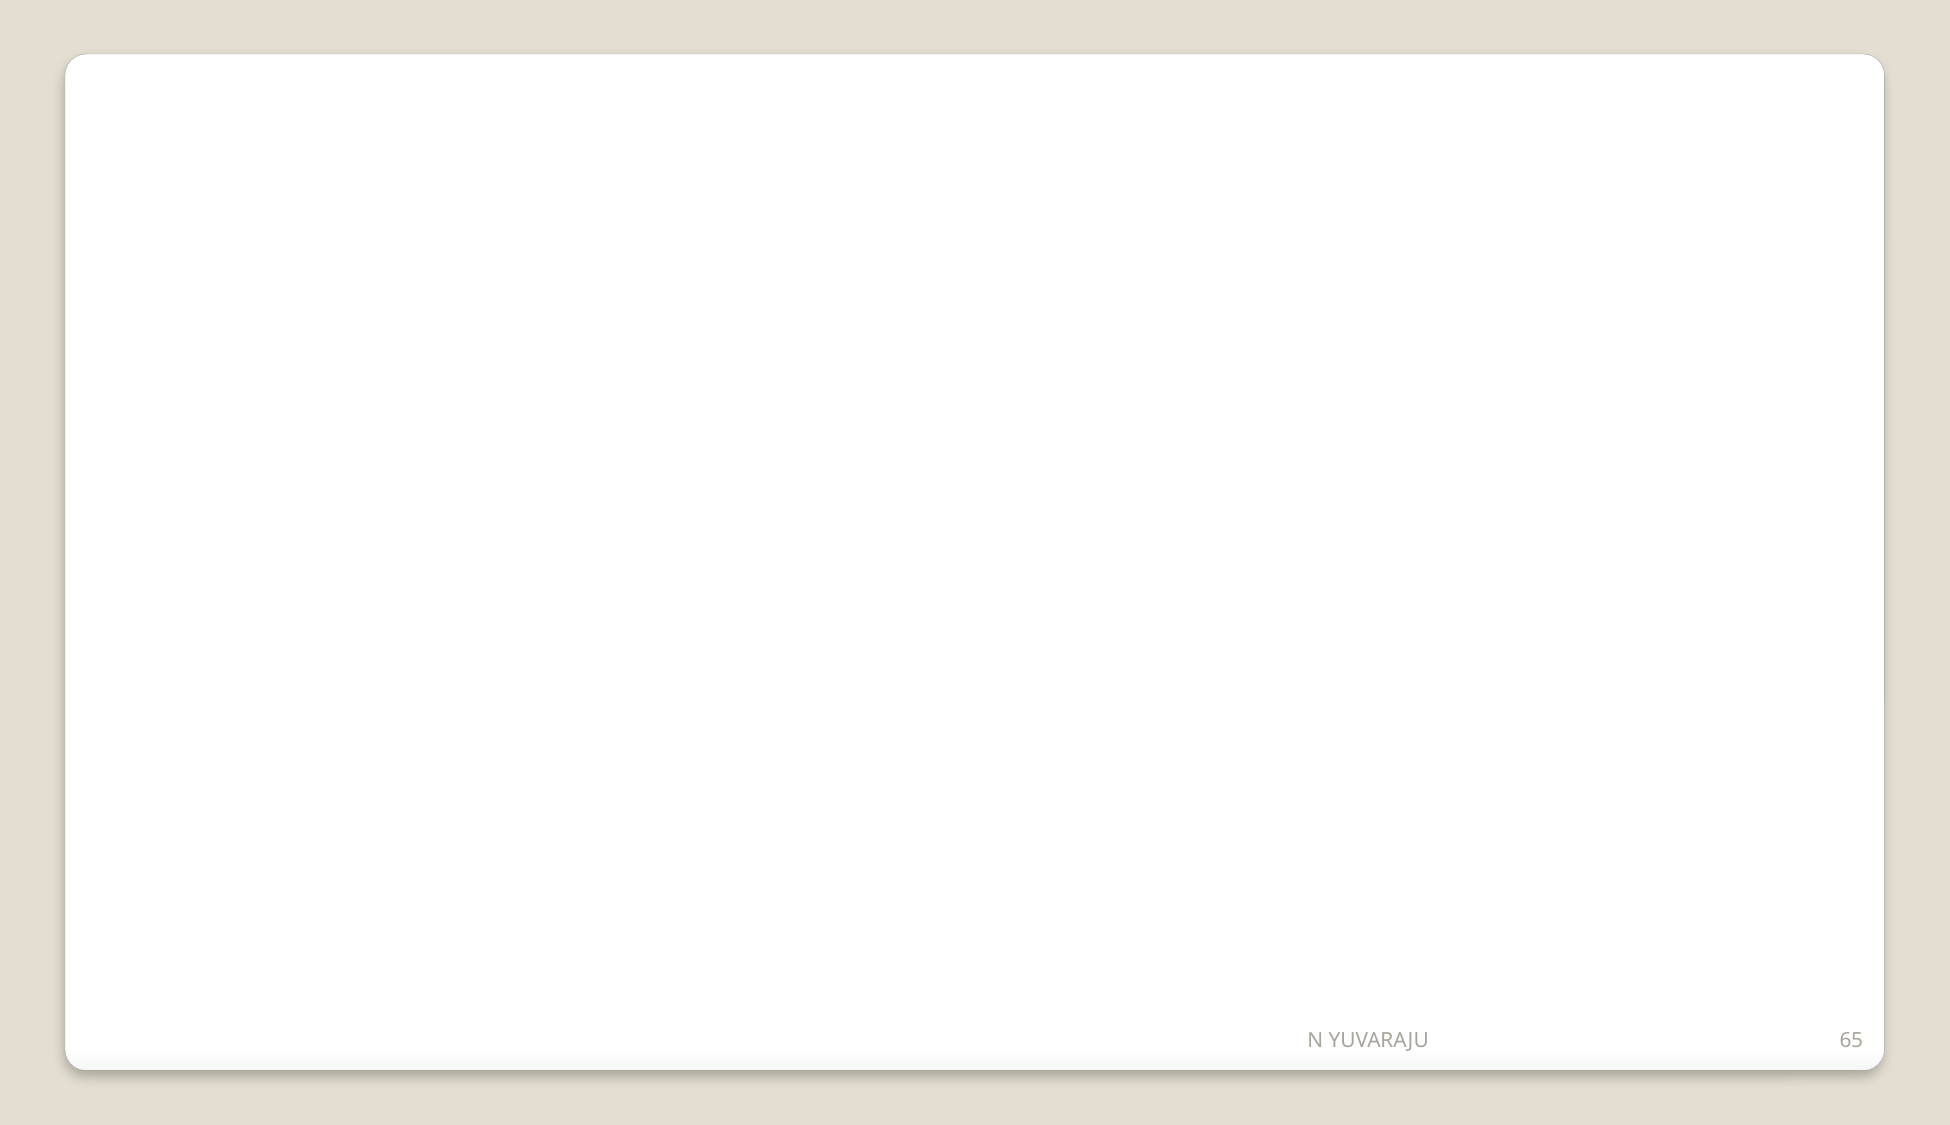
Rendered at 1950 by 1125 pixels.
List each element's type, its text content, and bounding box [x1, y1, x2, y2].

slide_number 65 [1781, 1002, 1878, 1063]
footer N YUVARAJU [1292, 1002, 1781, 1063]
